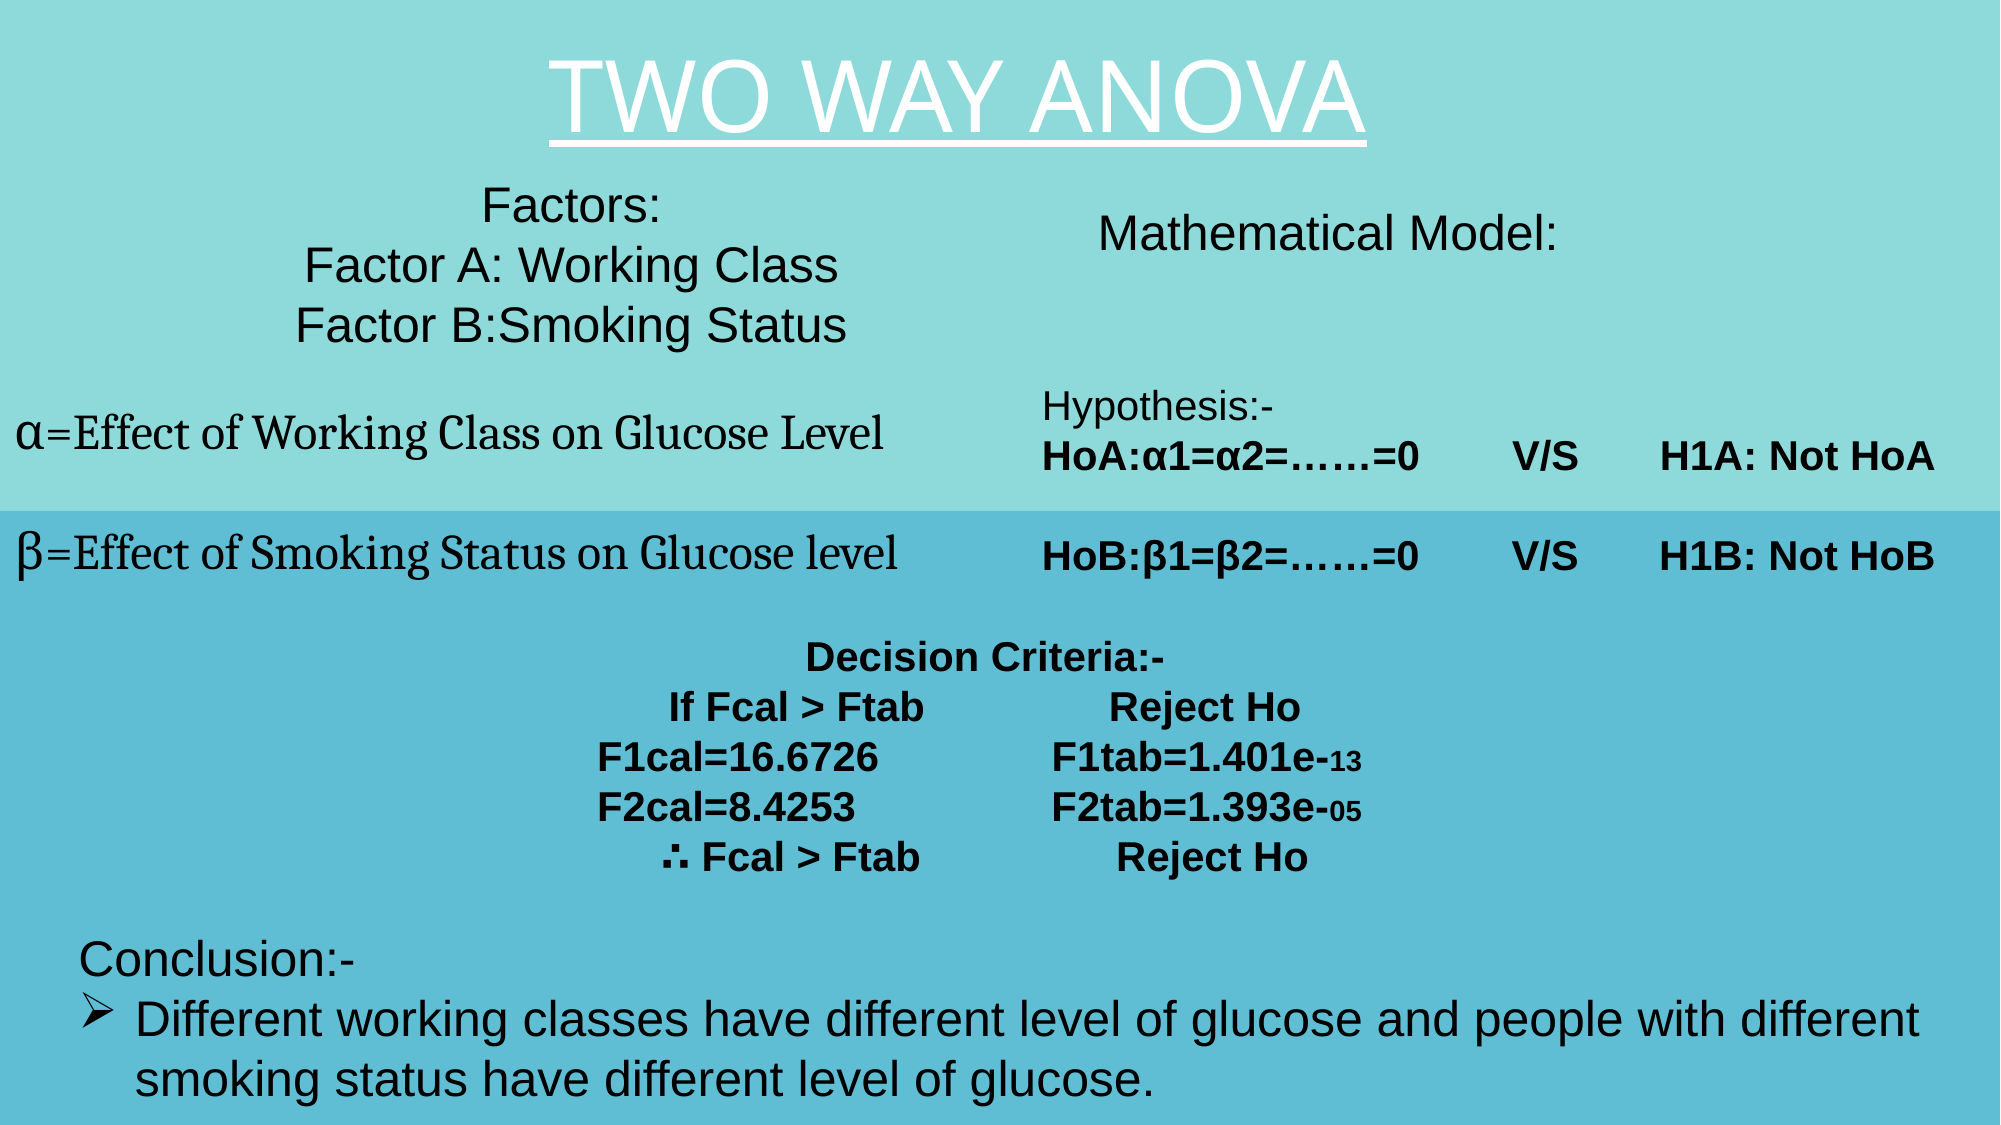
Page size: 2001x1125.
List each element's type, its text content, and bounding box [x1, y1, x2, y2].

text_box [0, 510, 2000, 1125]
text_box Factors: Factor A: Working Class Factor B:Smoking Status [143, 165, 1000, 361]
text_box [0, 0, 2000, 510]
text_box Conclusion:- Different working classes have different level of glucose and people with different smoking status have different level of glucose. [63, 919, 1962, 1115]
text_box Two way Anova [154, 24, 1762, 160]
text_box α=Effect of Working Class on Glucose Level β=Effect of Smoking Status on Glucose level [0, 332, 994, 588]
text_box Decision Criteria:- If Fcal > Ftab Reject Ho F1cal=16.6726 F1tab=1.401e-13 F2cal=8.4253 F2tab=1.393e-05 ∴ Fcal > Ftab Reject Ho [111, 622, 1860, 919]
text_box Hypothesis:- HoA:α1=α2=……=0 V/S H1A: Not HoA HoB:β1=β2=……=0 V/S H1B: Not HoB [1027, 371, 2000, 587]
